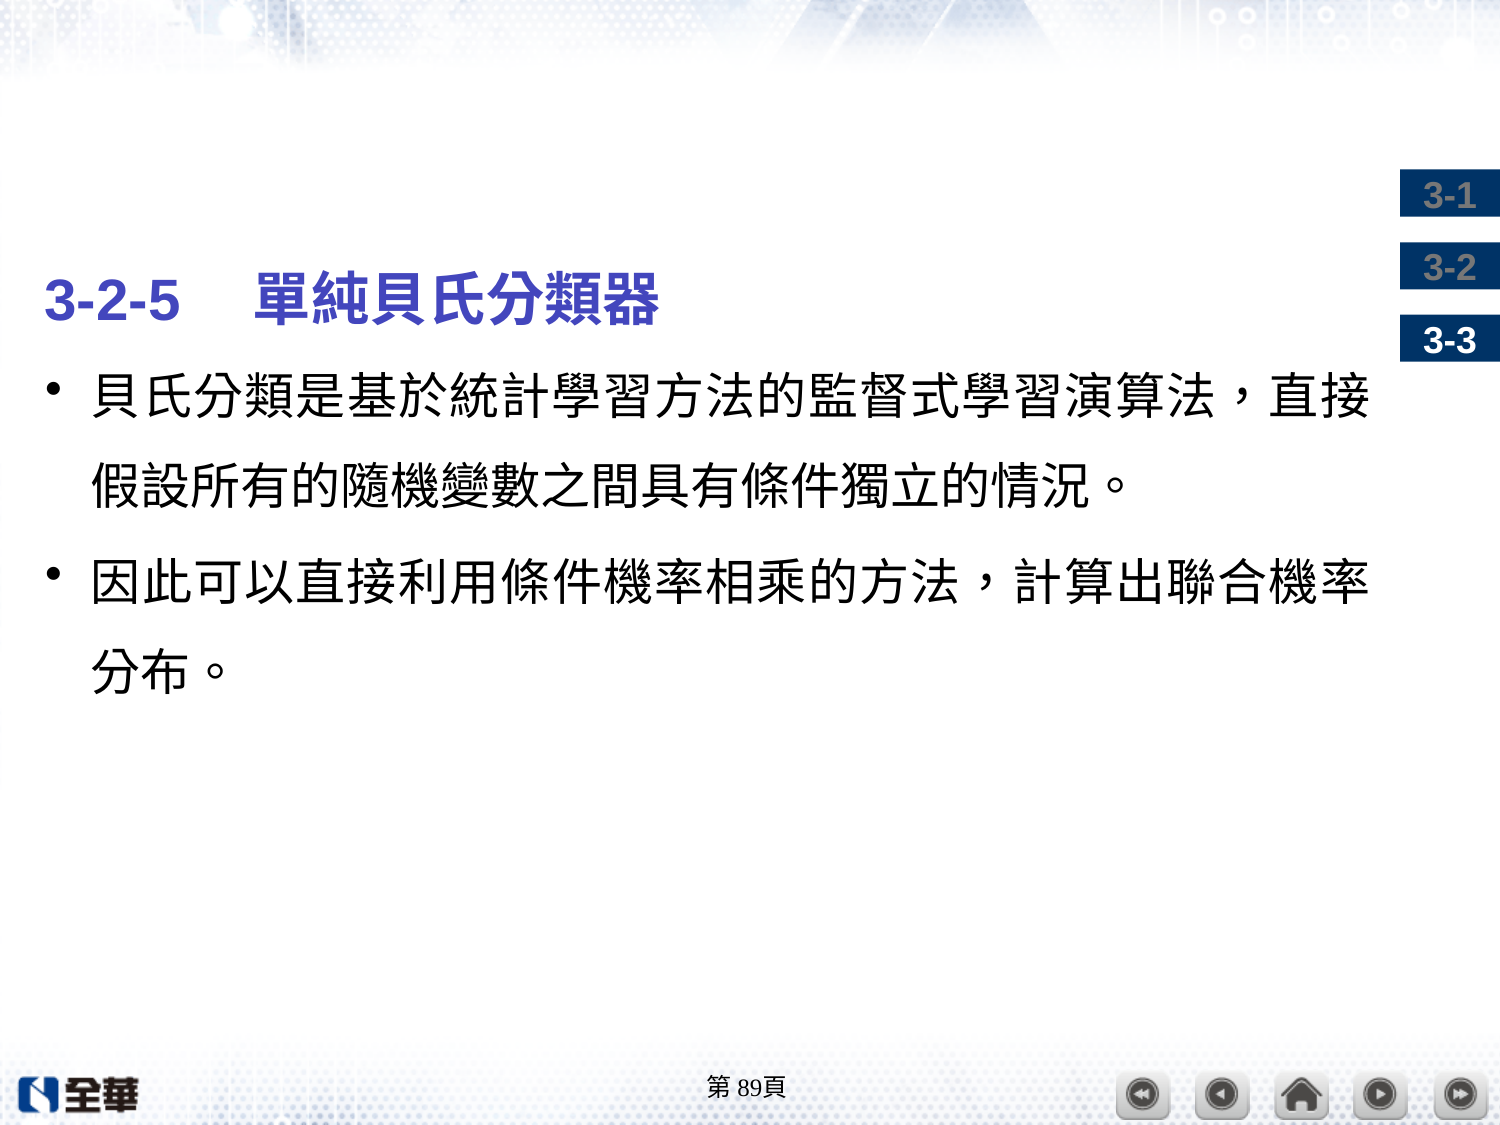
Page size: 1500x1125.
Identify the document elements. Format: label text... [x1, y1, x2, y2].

picture [0, 0, 1500, 1125]
list 3-2-5 單純貝氏分類器 貝氏分類是基於統計學習方法的監督式學習演算法，直接假設所有的隨機變數之間具有條件獨立的情況。 因此可以直接利用條件機率相乘的方法，計算出聯合機率分布。 [29, 219, 1386, 1048]
